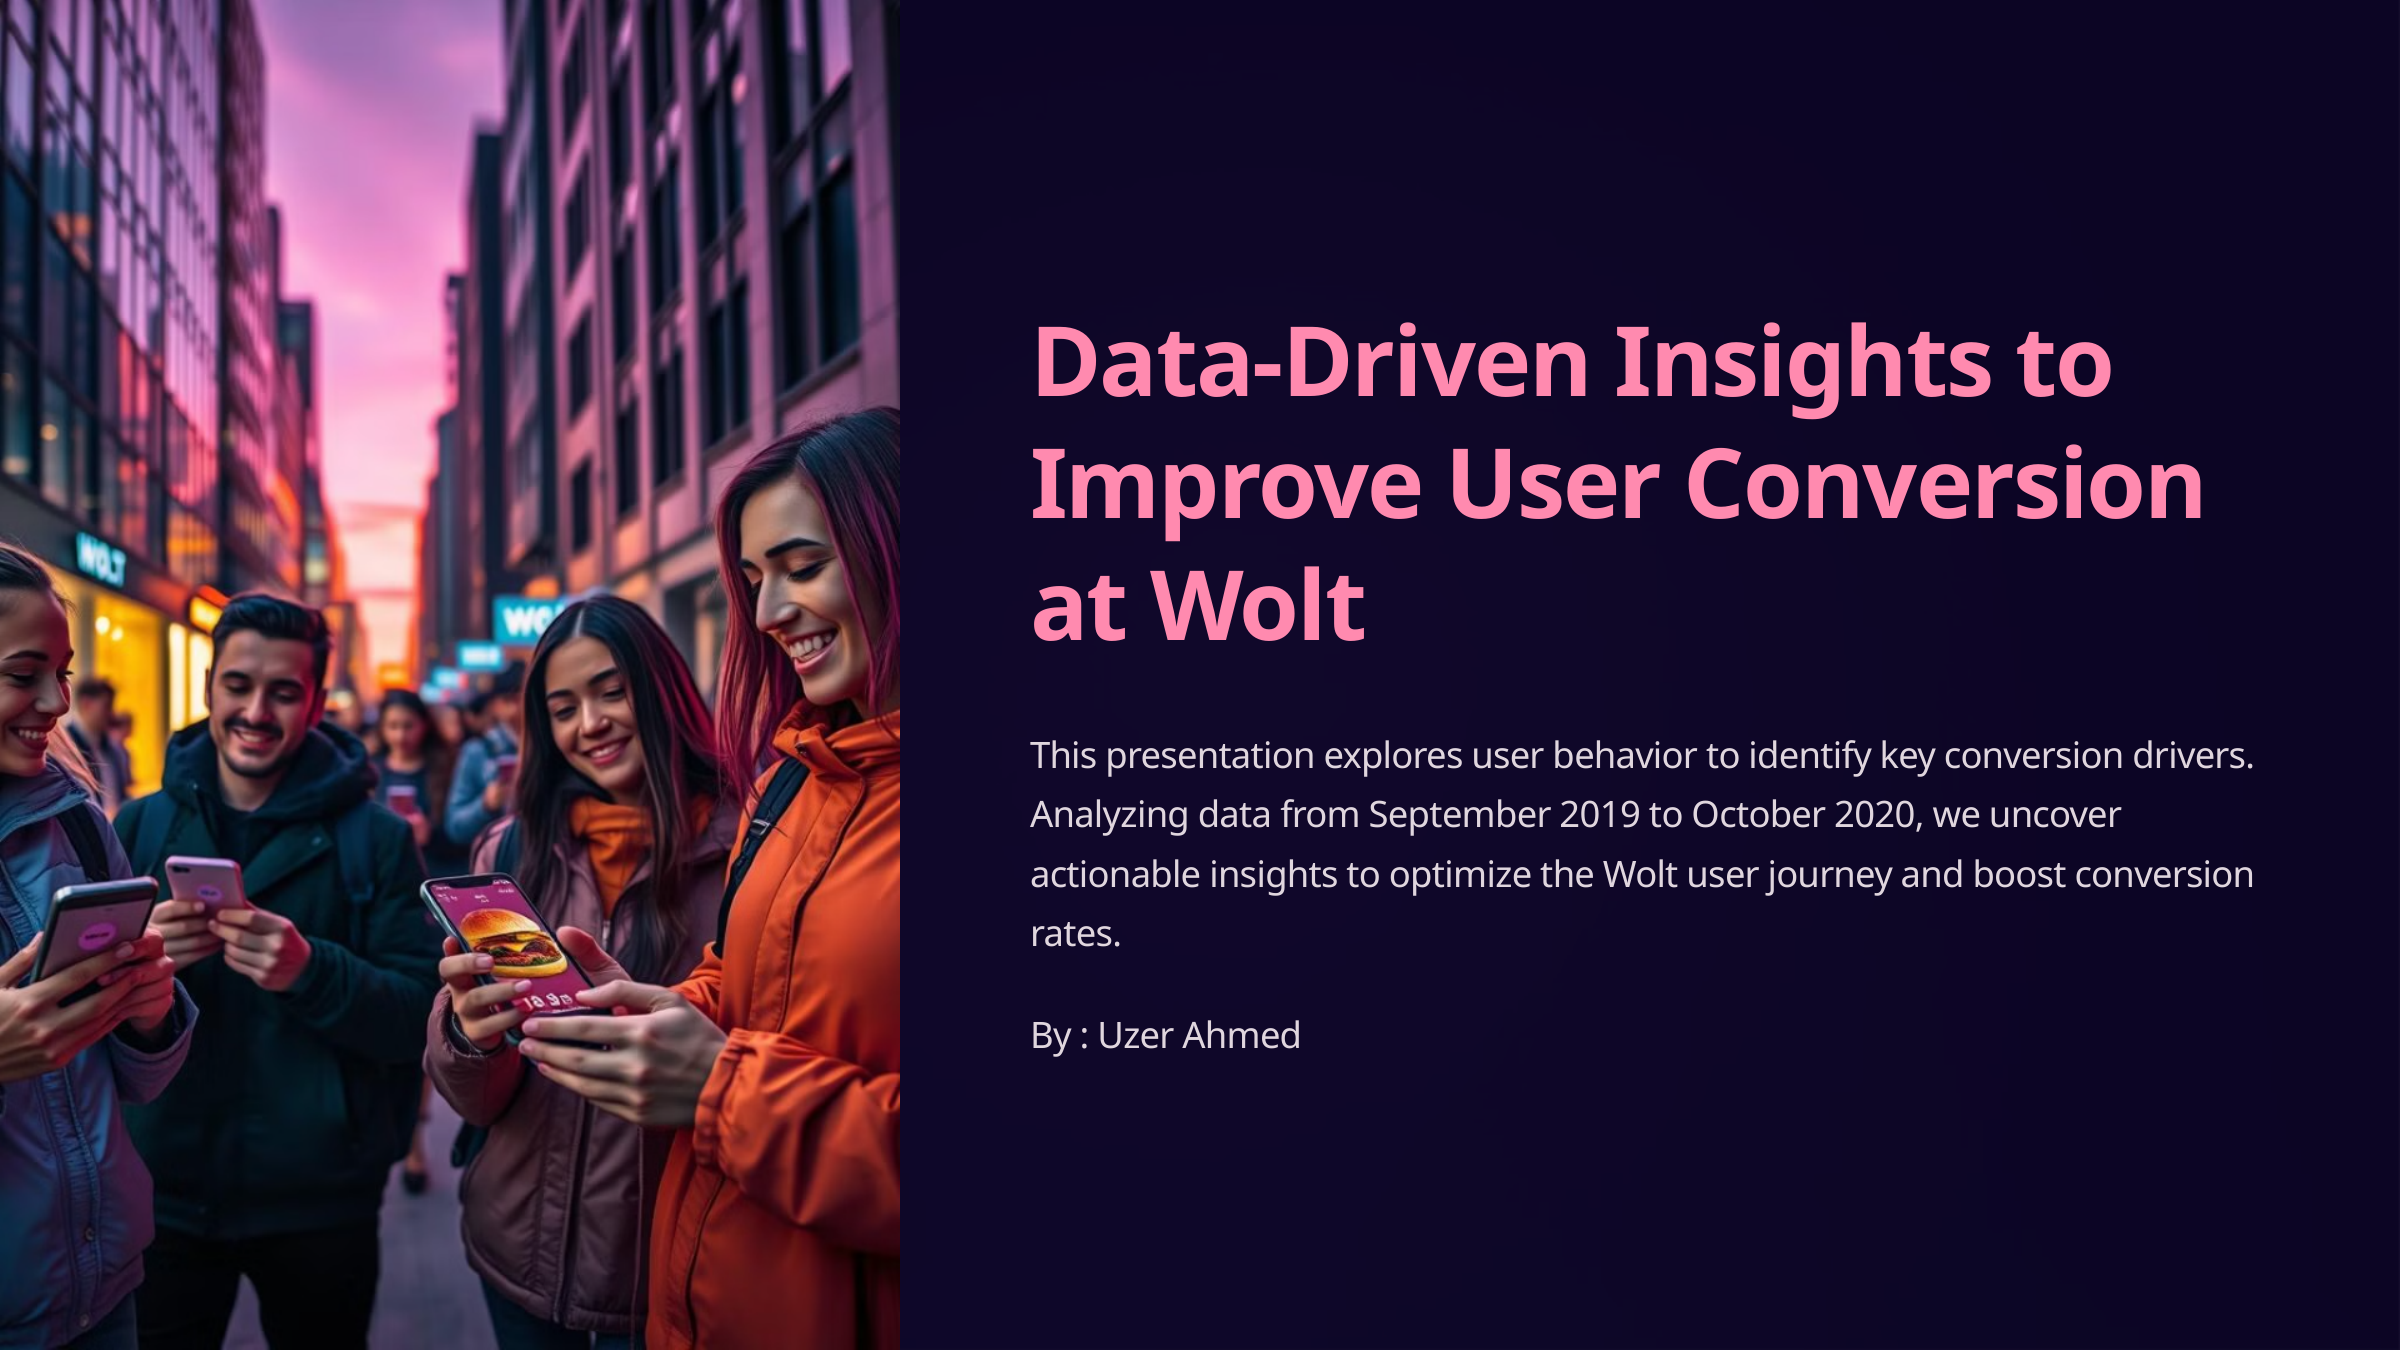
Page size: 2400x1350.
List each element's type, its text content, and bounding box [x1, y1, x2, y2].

text_box This presentation explores user behavior to identify key conversion drivers. Analyzing data from September 2019 to October 2020, we uncover actionable insights to optimize the Wolt user journey and boost conversion rates. [1030, 716, 2270, 955]
text_box By : Uzer Ahmed [1030, 996, 2270, 1056]
picture [0, 0, 900, 1350]
text_box Data-Driven Insights to Improve User Conversion at Wolt [1030, 294, 2270, 661]
